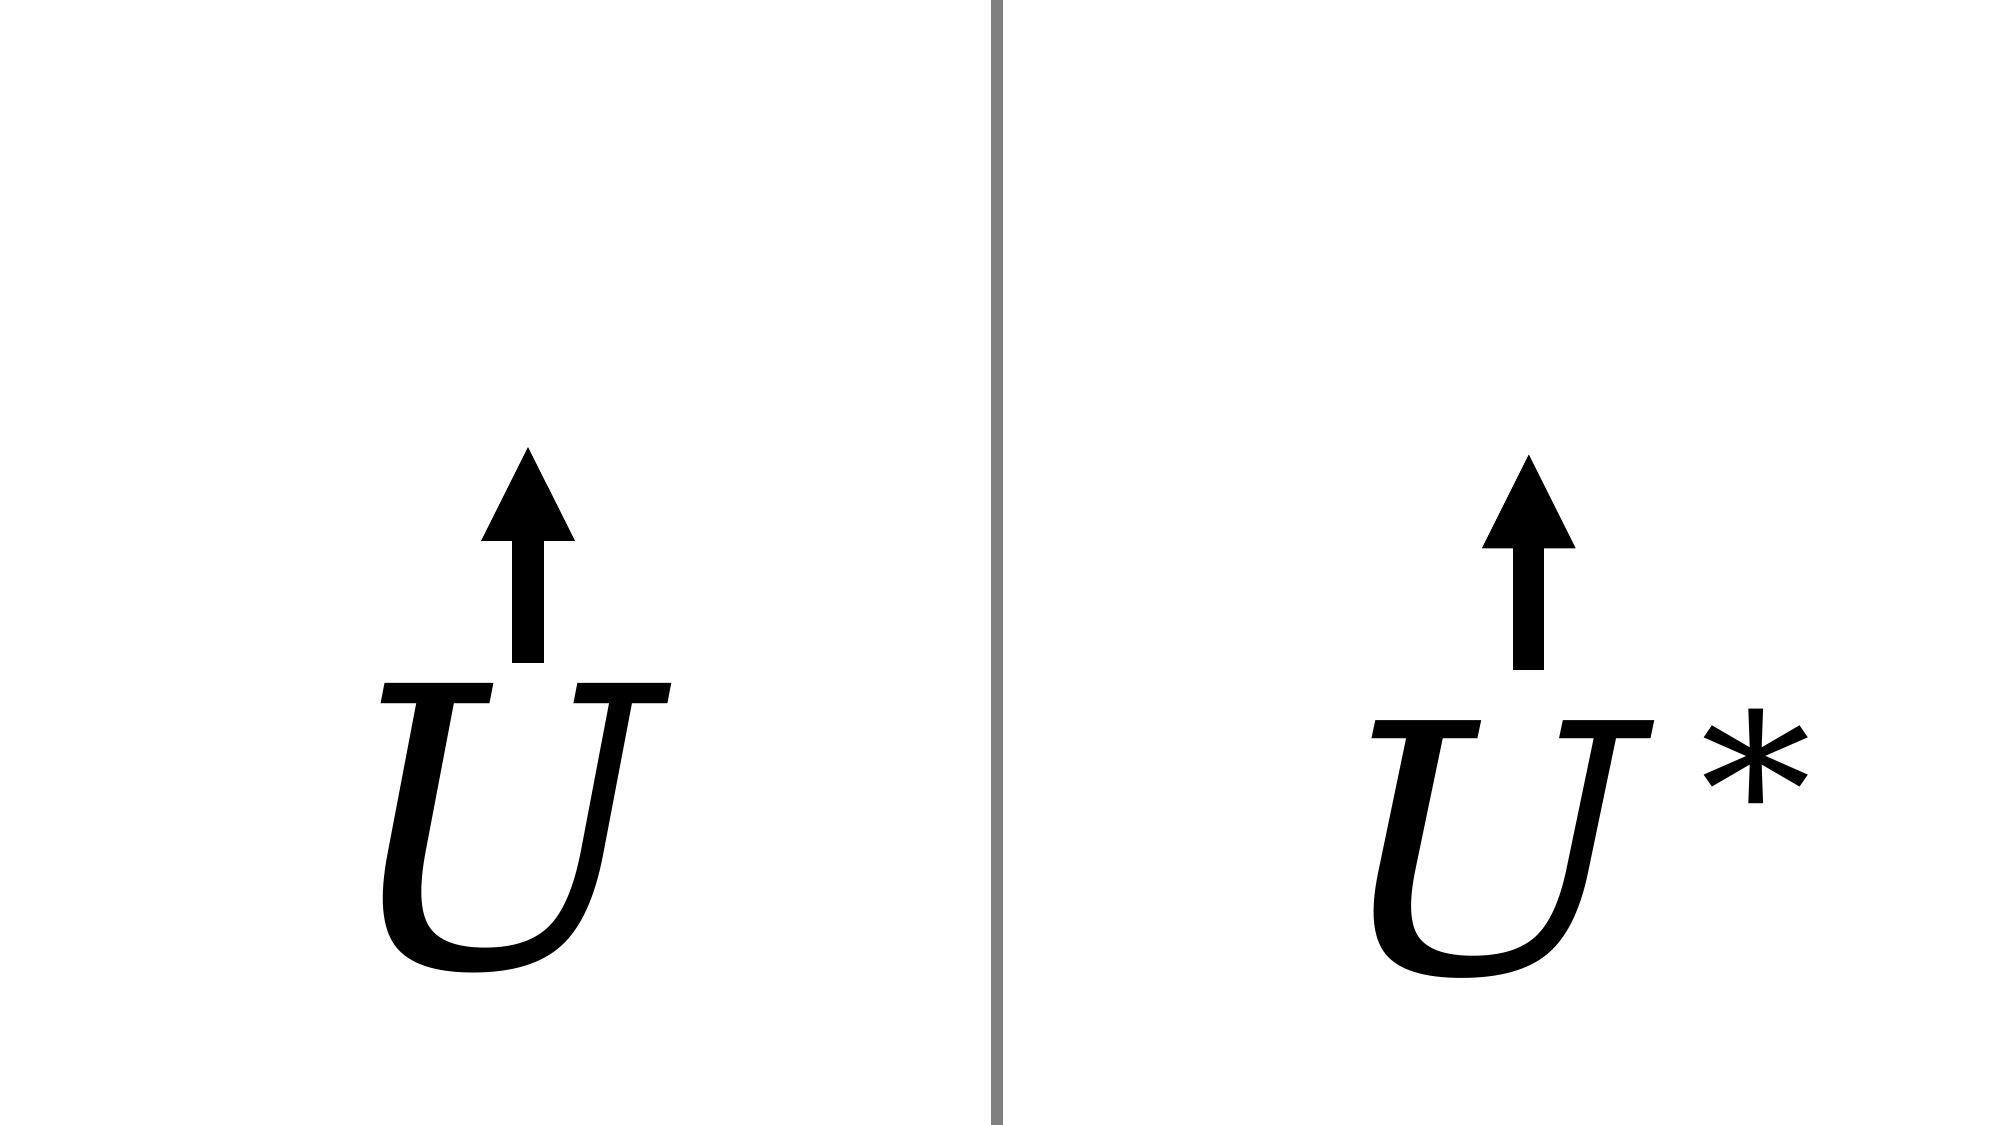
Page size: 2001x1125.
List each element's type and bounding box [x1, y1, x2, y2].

text_box [340, 447, 697, 1060]
text_box [1331, 454, 1832, 1060]
